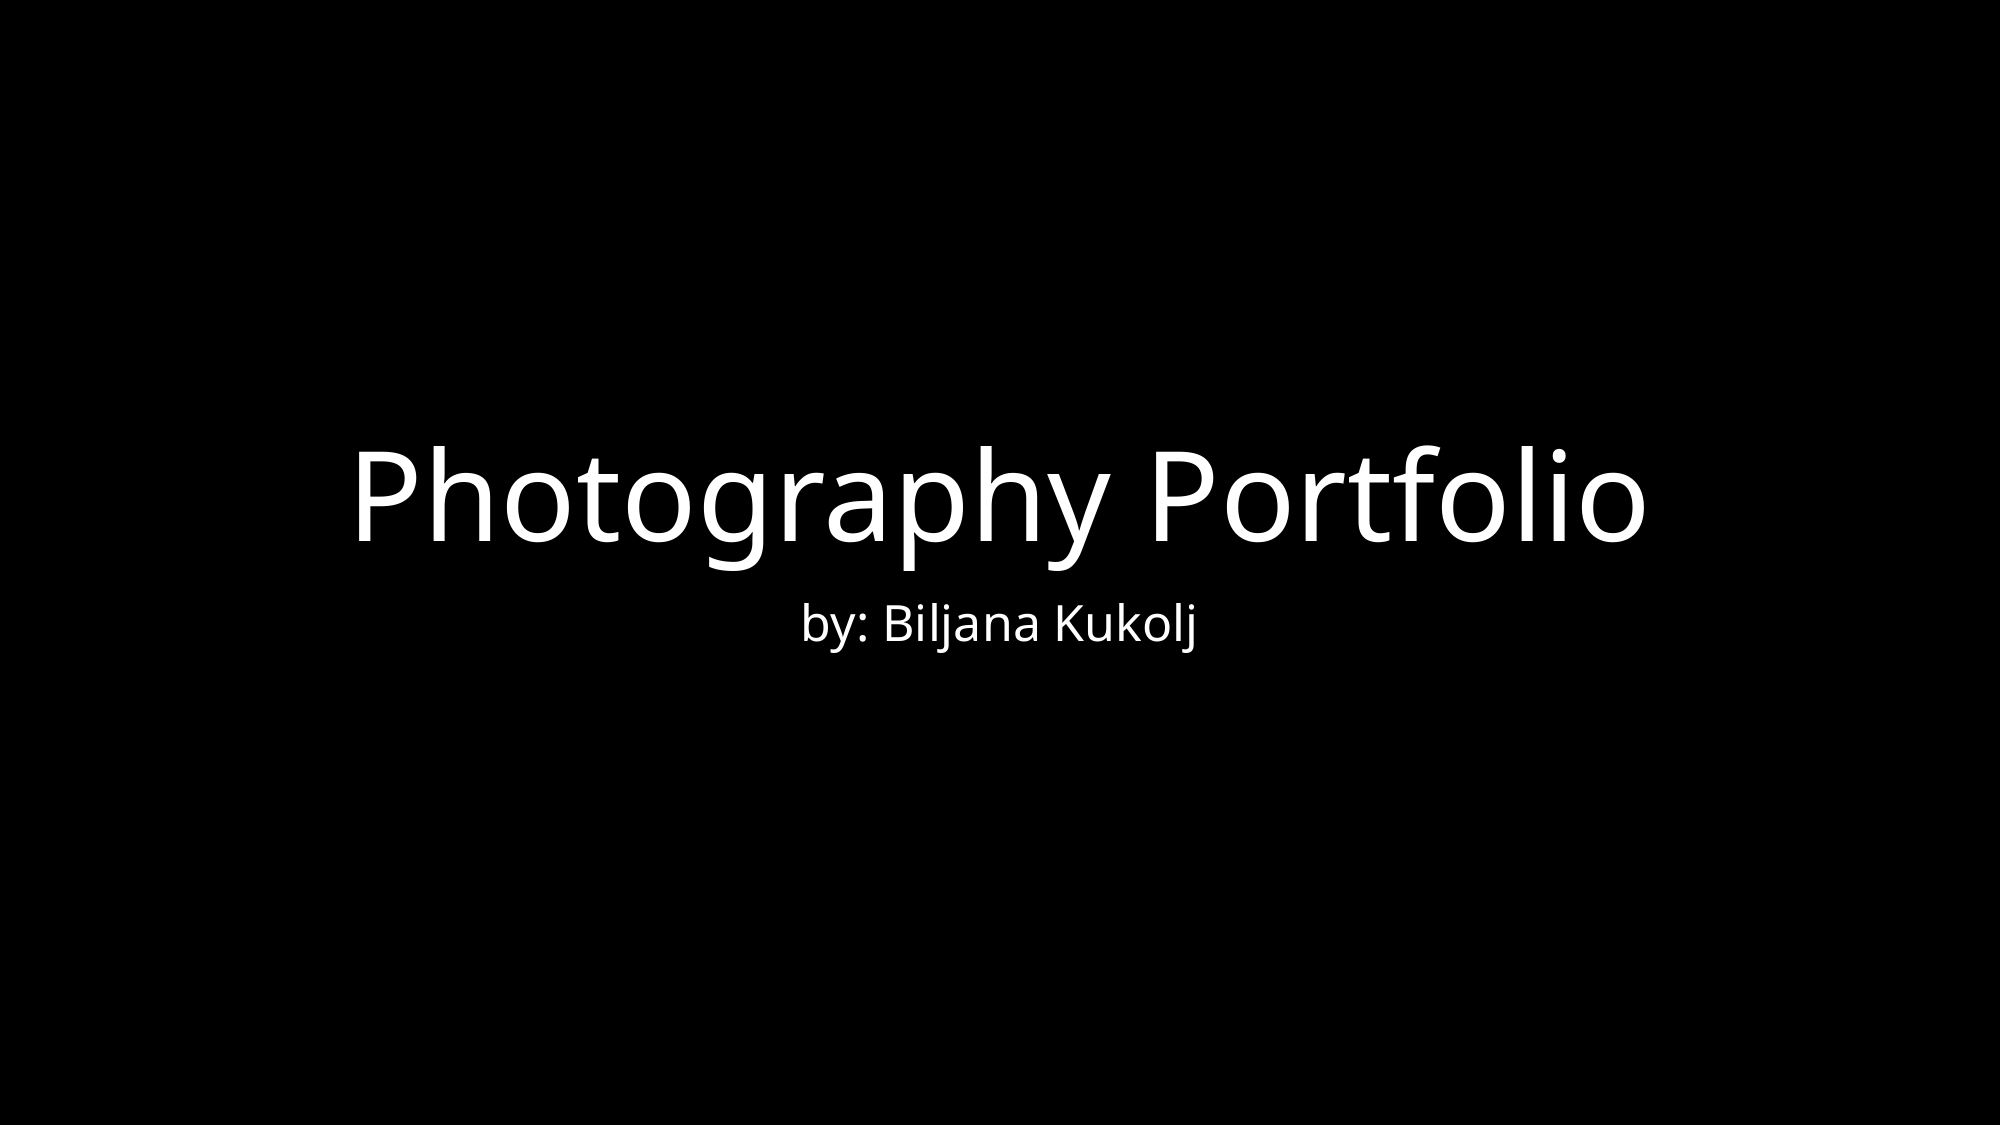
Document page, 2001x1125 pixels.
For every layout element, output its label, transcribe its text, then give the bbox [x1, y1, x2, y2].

title Photography Portfolio [249, 184, 1750, 576]
subtitle by: Biljana Kukolj [249, 590, 1750, 863]
